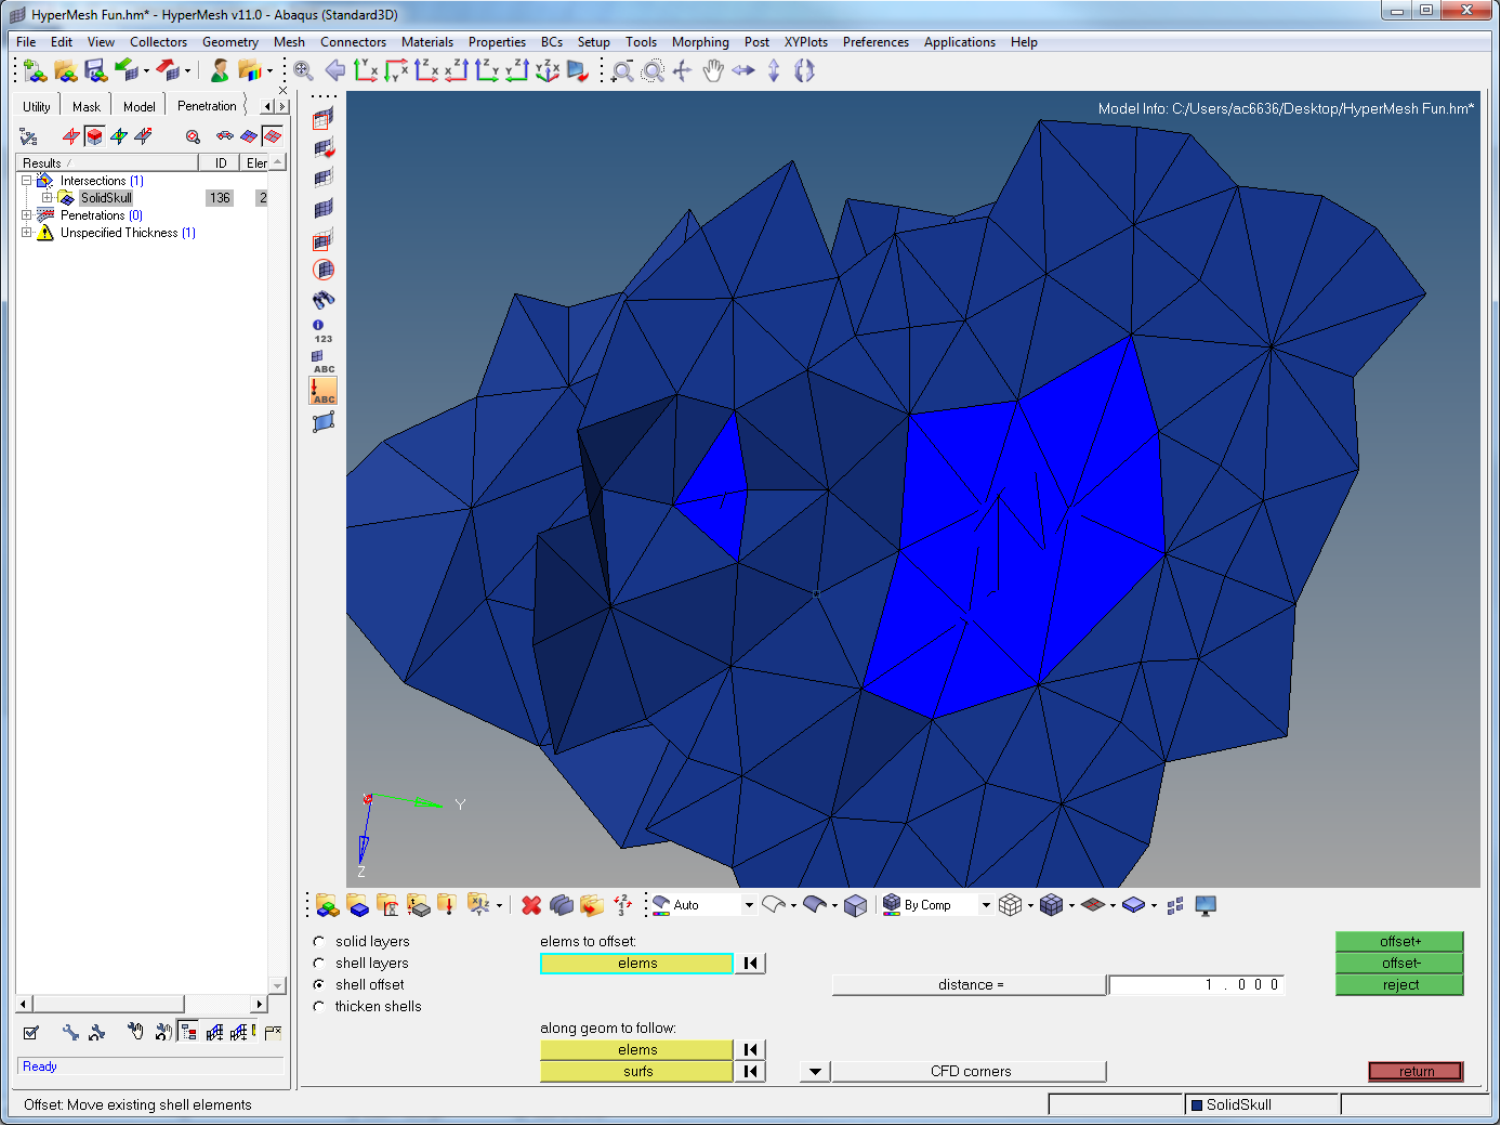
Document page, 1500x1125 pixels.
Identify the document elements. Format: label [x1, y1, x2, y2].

list [0, 0, 1500, 1125]
